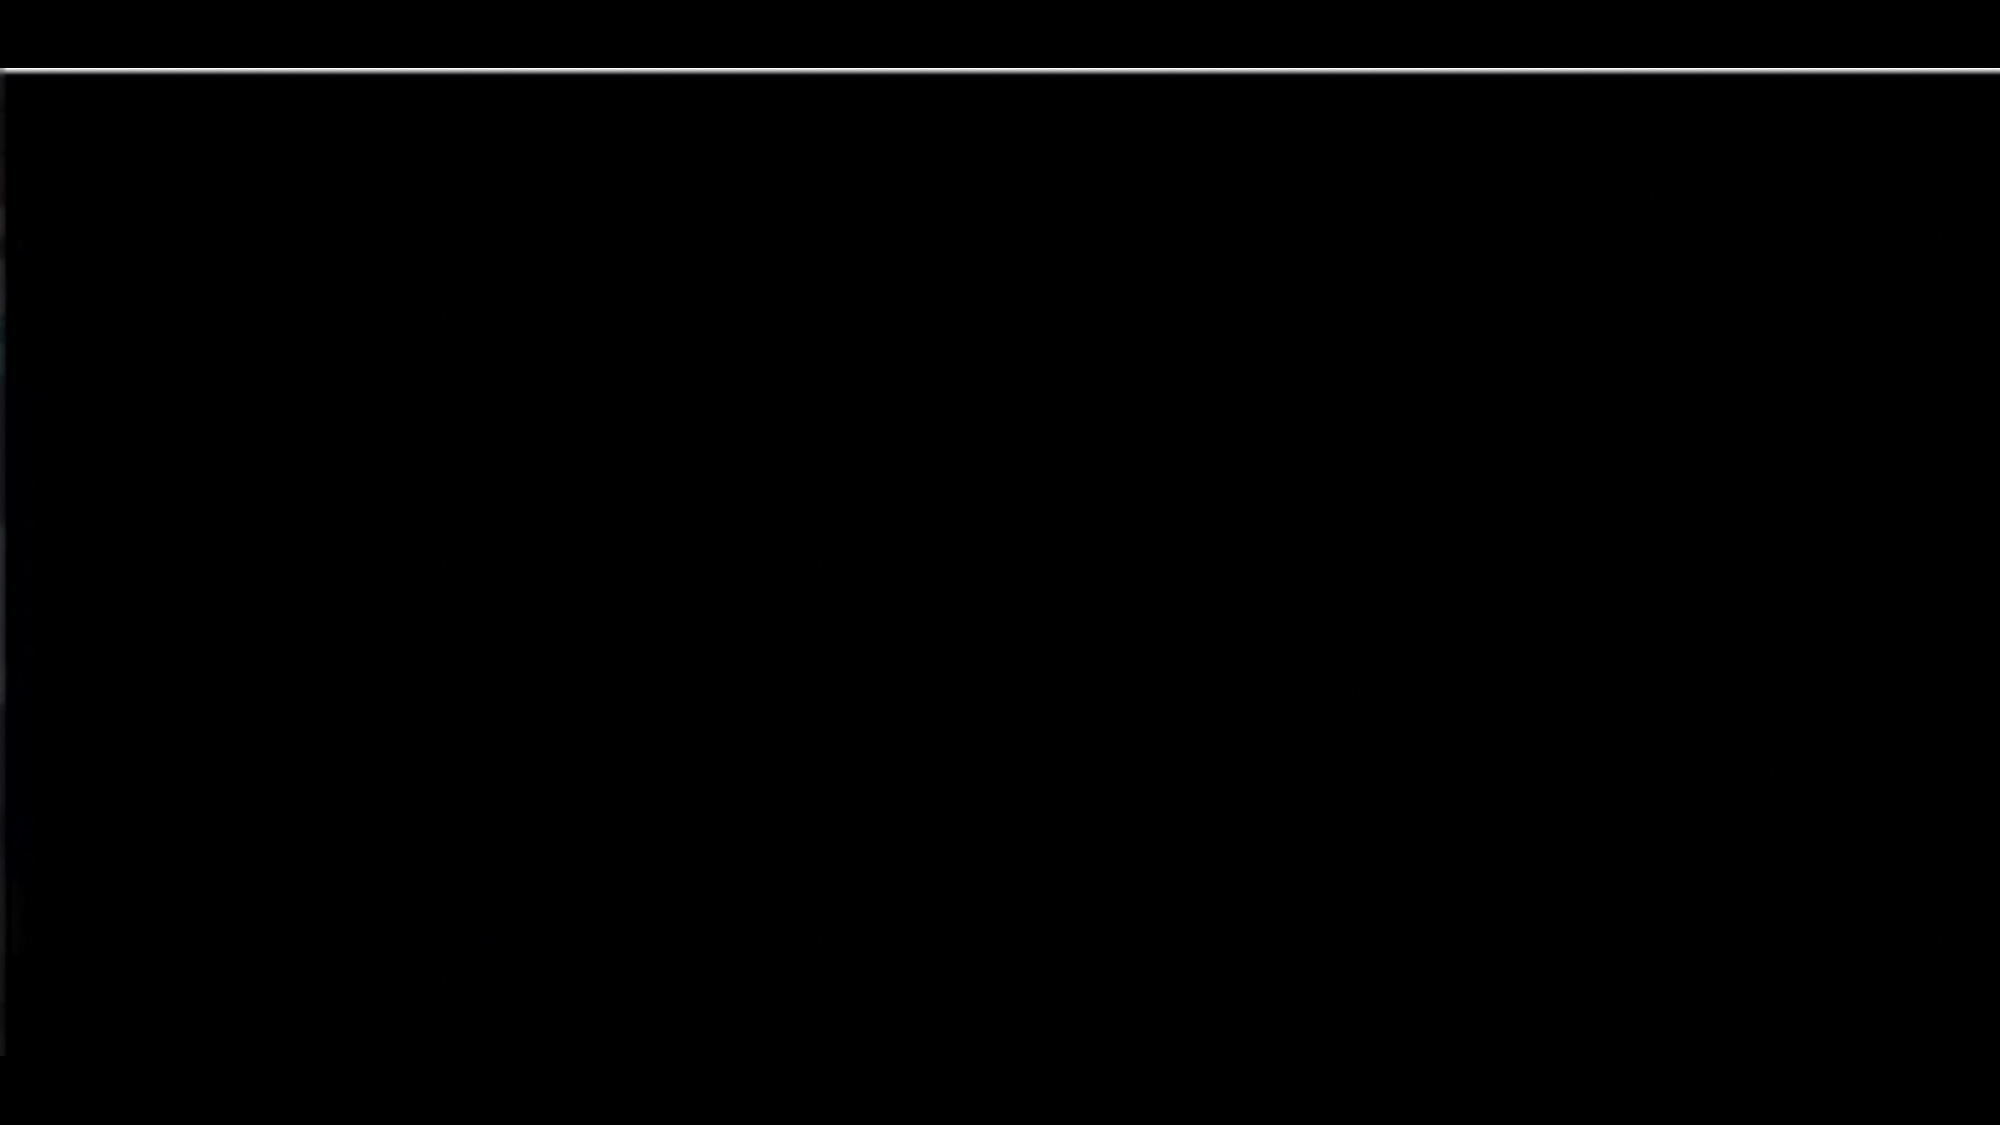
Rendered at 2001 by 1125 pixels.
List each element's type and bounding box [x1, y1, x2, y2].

picture [0, 68, 2000, 1056]
